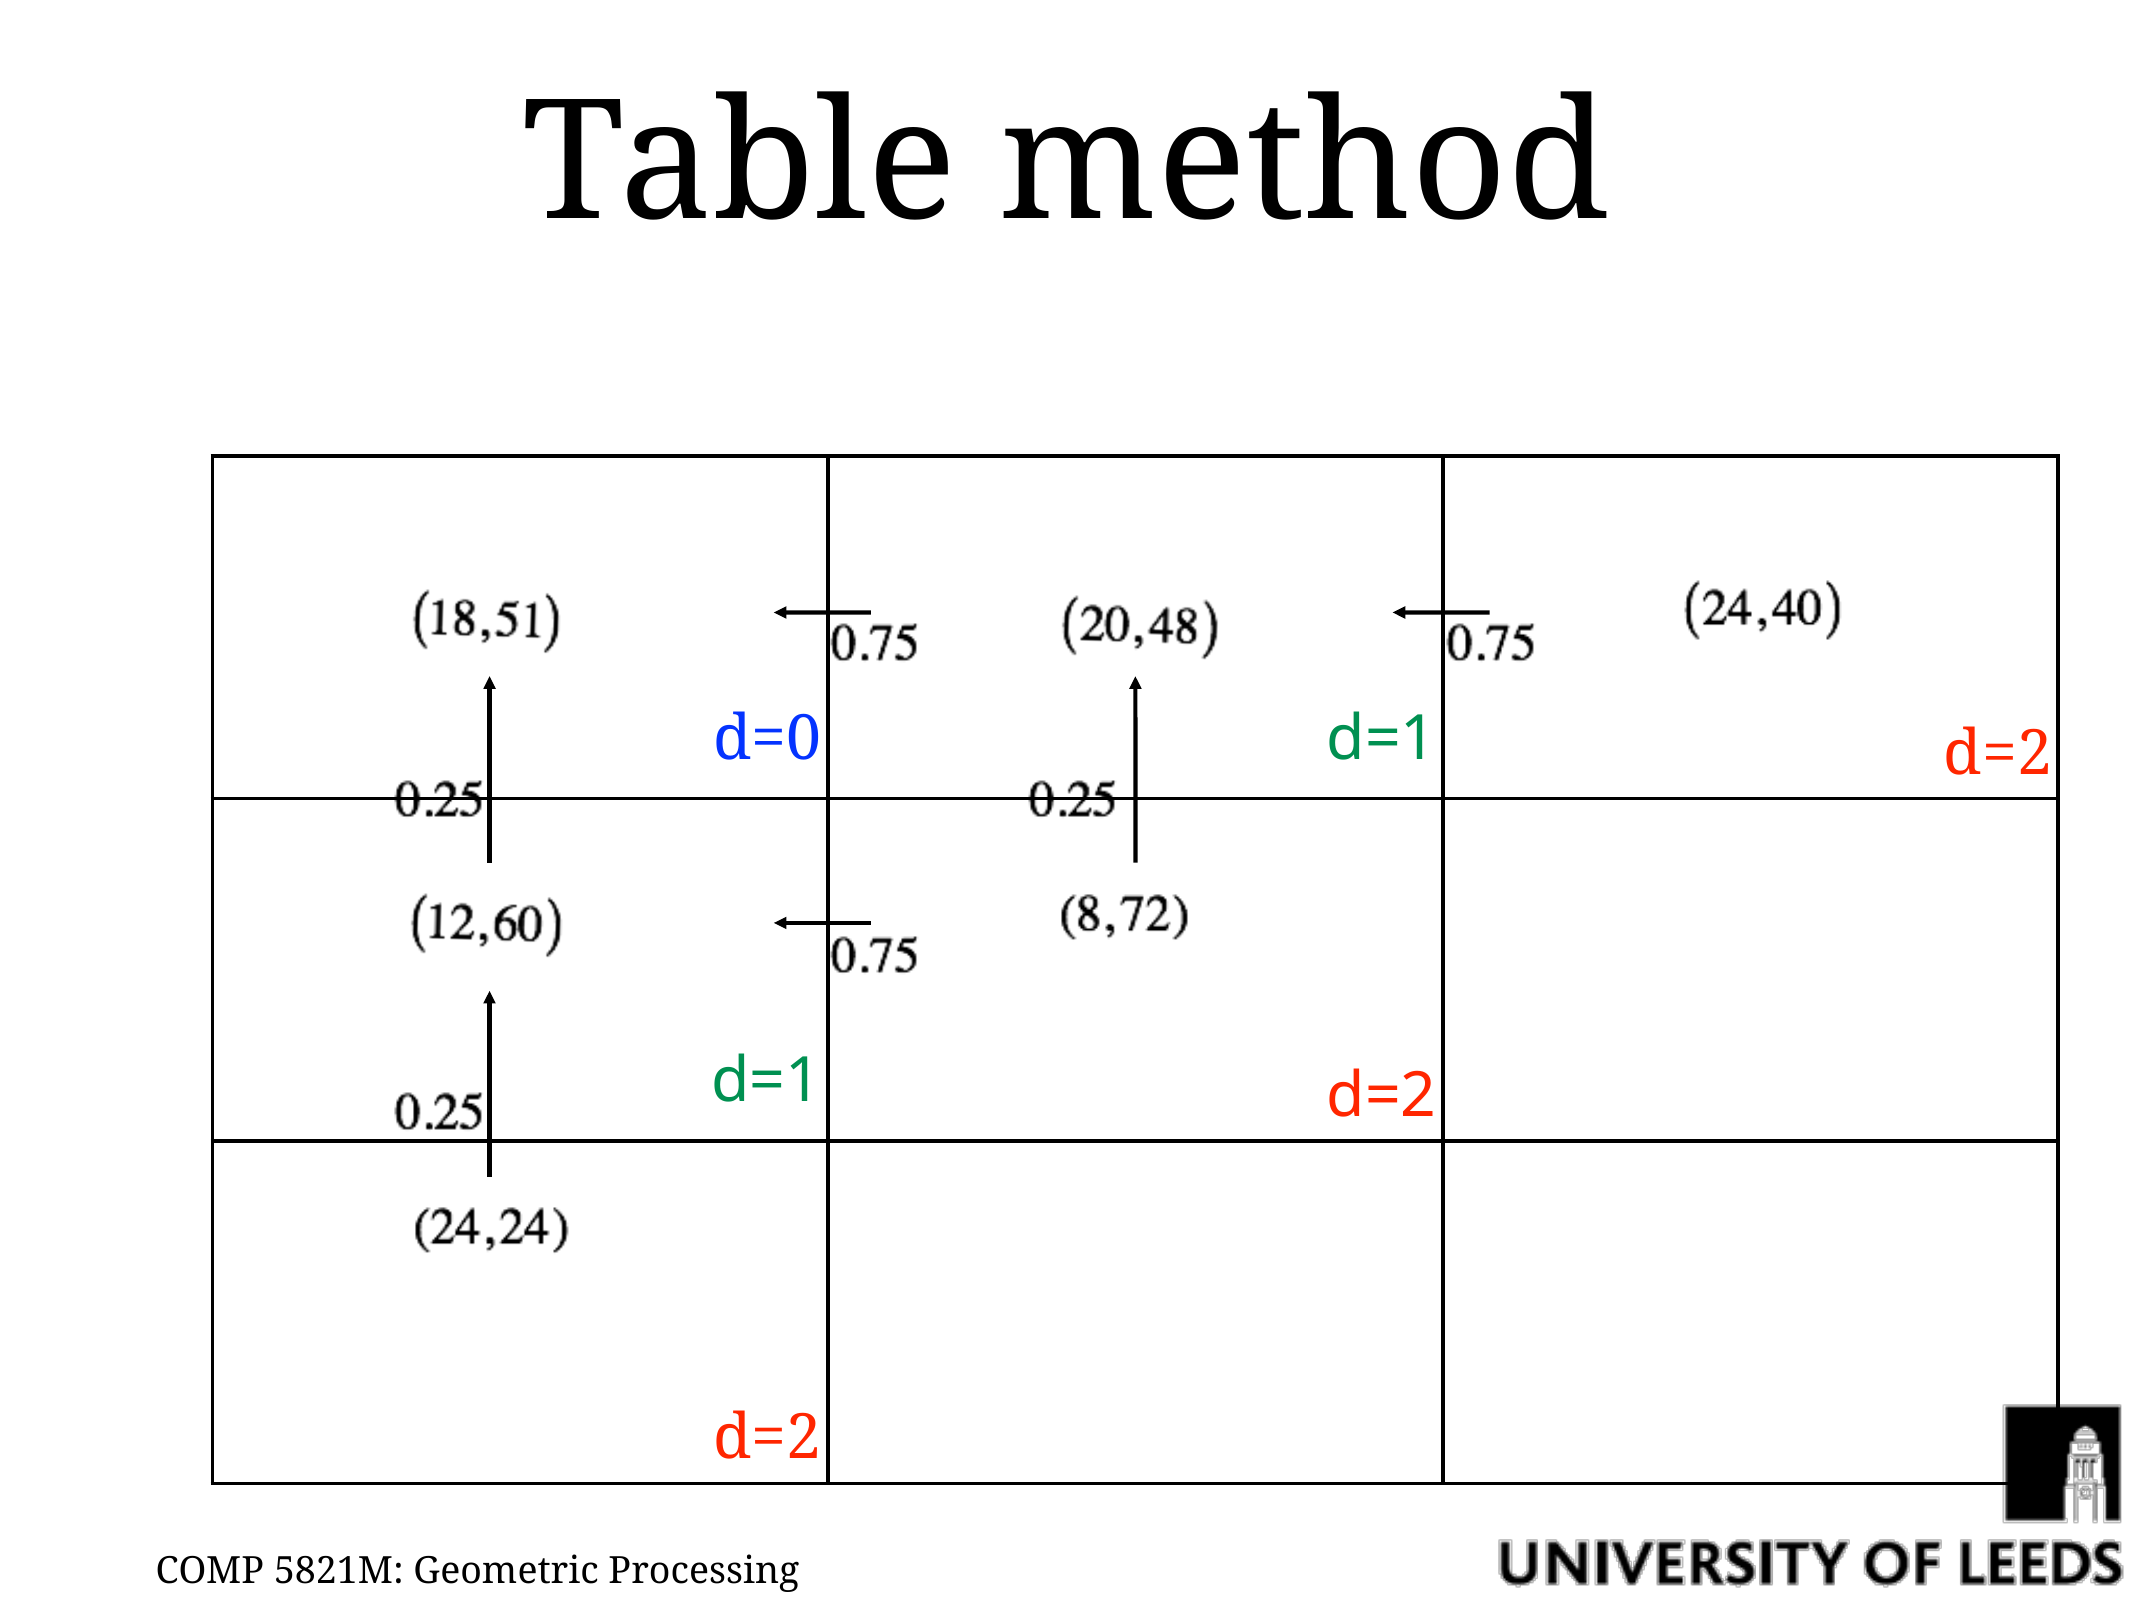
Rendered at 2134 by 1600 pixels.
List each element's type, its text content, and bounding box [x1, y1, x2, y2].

table_cell d=1 [214, 800, 826, 1139]
table_header d=1 [830, 458, 1441, 797]
picture [412, 1205, 574, 1259]
title Table method [207, 41, 1926, 263]
picture [408, 892, 566, 960]
picture [828, 620, 924, 665]
table_header d=0 [214, 458, 826, 797]
table_cell d=2 [214, 1143, 826, 1482]
picture [1682, 578, 1846, 644]
picture [1060, 594, 1221, 662]
picture [1491, 1339, 2132, 1600]
picture [828, 933, 924, 978]
text_box [483, 990, 496, 1084]
table_cell [1445, 800, 2056, 1139]
table_cell d=2 [830, 800, 1441, 1139]
table_header d=2 [1445, 458, 2056, 797]
text_box [773, 916, 871, 930]
picture [393, 776, 488, 822]
table_cell [830, 1143, 1441, 1482]
text_box [773, 606, 871, 619]
text_box [1392, 606, 1490, 619]
picture [1058, 893, 1192, 946]
picture [393, 1089, 488, 1134]
table_cell [1445, 1143, 2056, 1482]
picture [1445, 620, 1540, 665]
text_box [1129, 676, 1142, 863]
picture [411, 588, 564, 656]
picture [1026, 776, 1122, 822]
text_box [483, 676, 496, 771]
